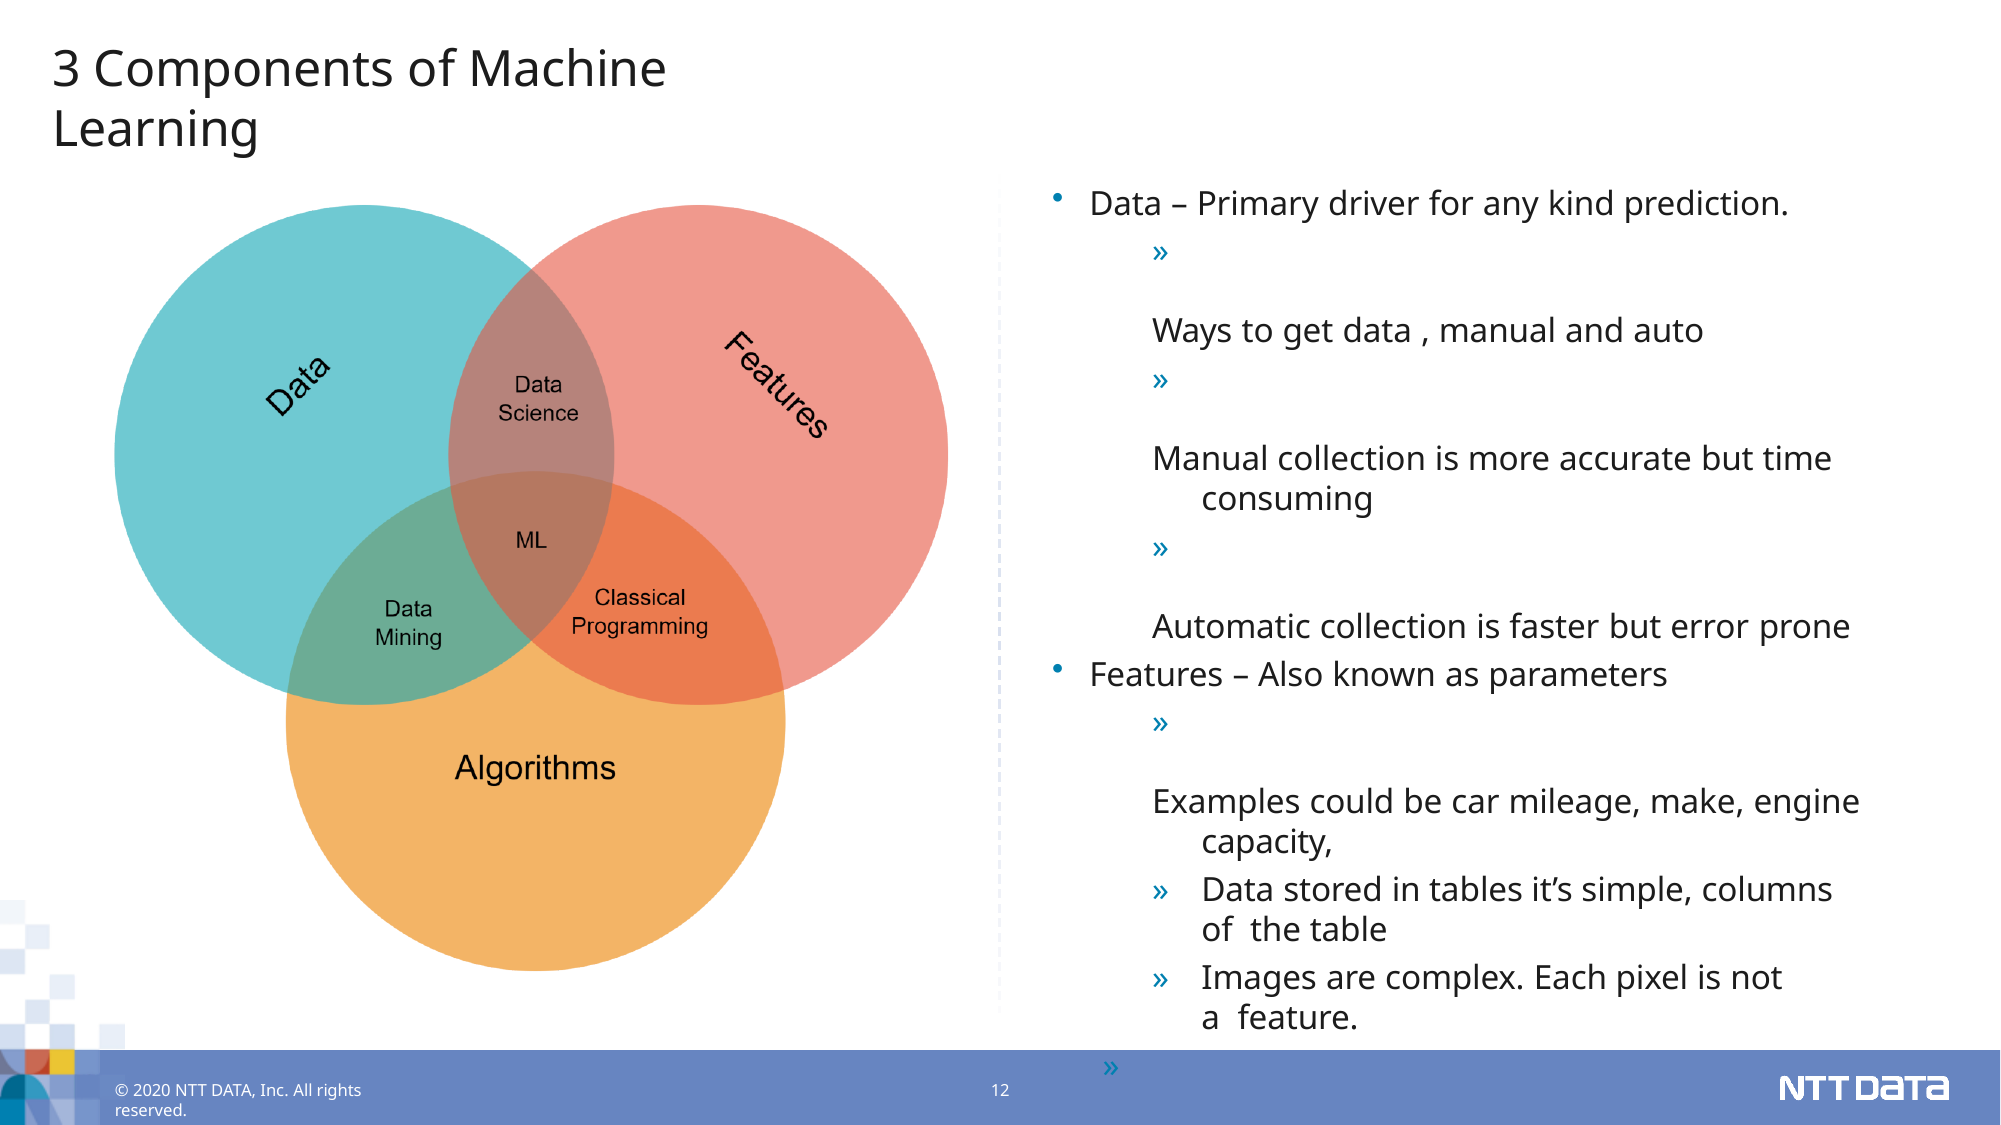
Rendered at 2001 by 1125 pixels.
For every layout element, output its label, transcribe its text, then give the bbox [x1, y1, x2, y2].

picture [0, 189, 963, 1125]
picture [1885, 1063, 1961, 1112]
list Data – Primary driver for any kind prediction. » Ways to get data , manual and auto » Manual collection is more accurate but time consuming » Automatic collection is faster but error prone Features – Also known as parameters » Examples could be car mileage, make, engine capacity, » Data stored in tables it’s simple, columns of the table » Images are complex. Each pixel is not a feature. » Feature engineering is error prone Algorithms » Any problem can be solved differently » The method we choose affects precision, performance and size of the model [115, 171, 1885, 1125]
slide_number 12 [984, 1079, 1016, 1125]
footer © 2020 NTT DATA, Inc. All rights reserved. [112, 1079, 437, 1125]
title 3 Components of Machine Learning [50, 34, 847, 225]
